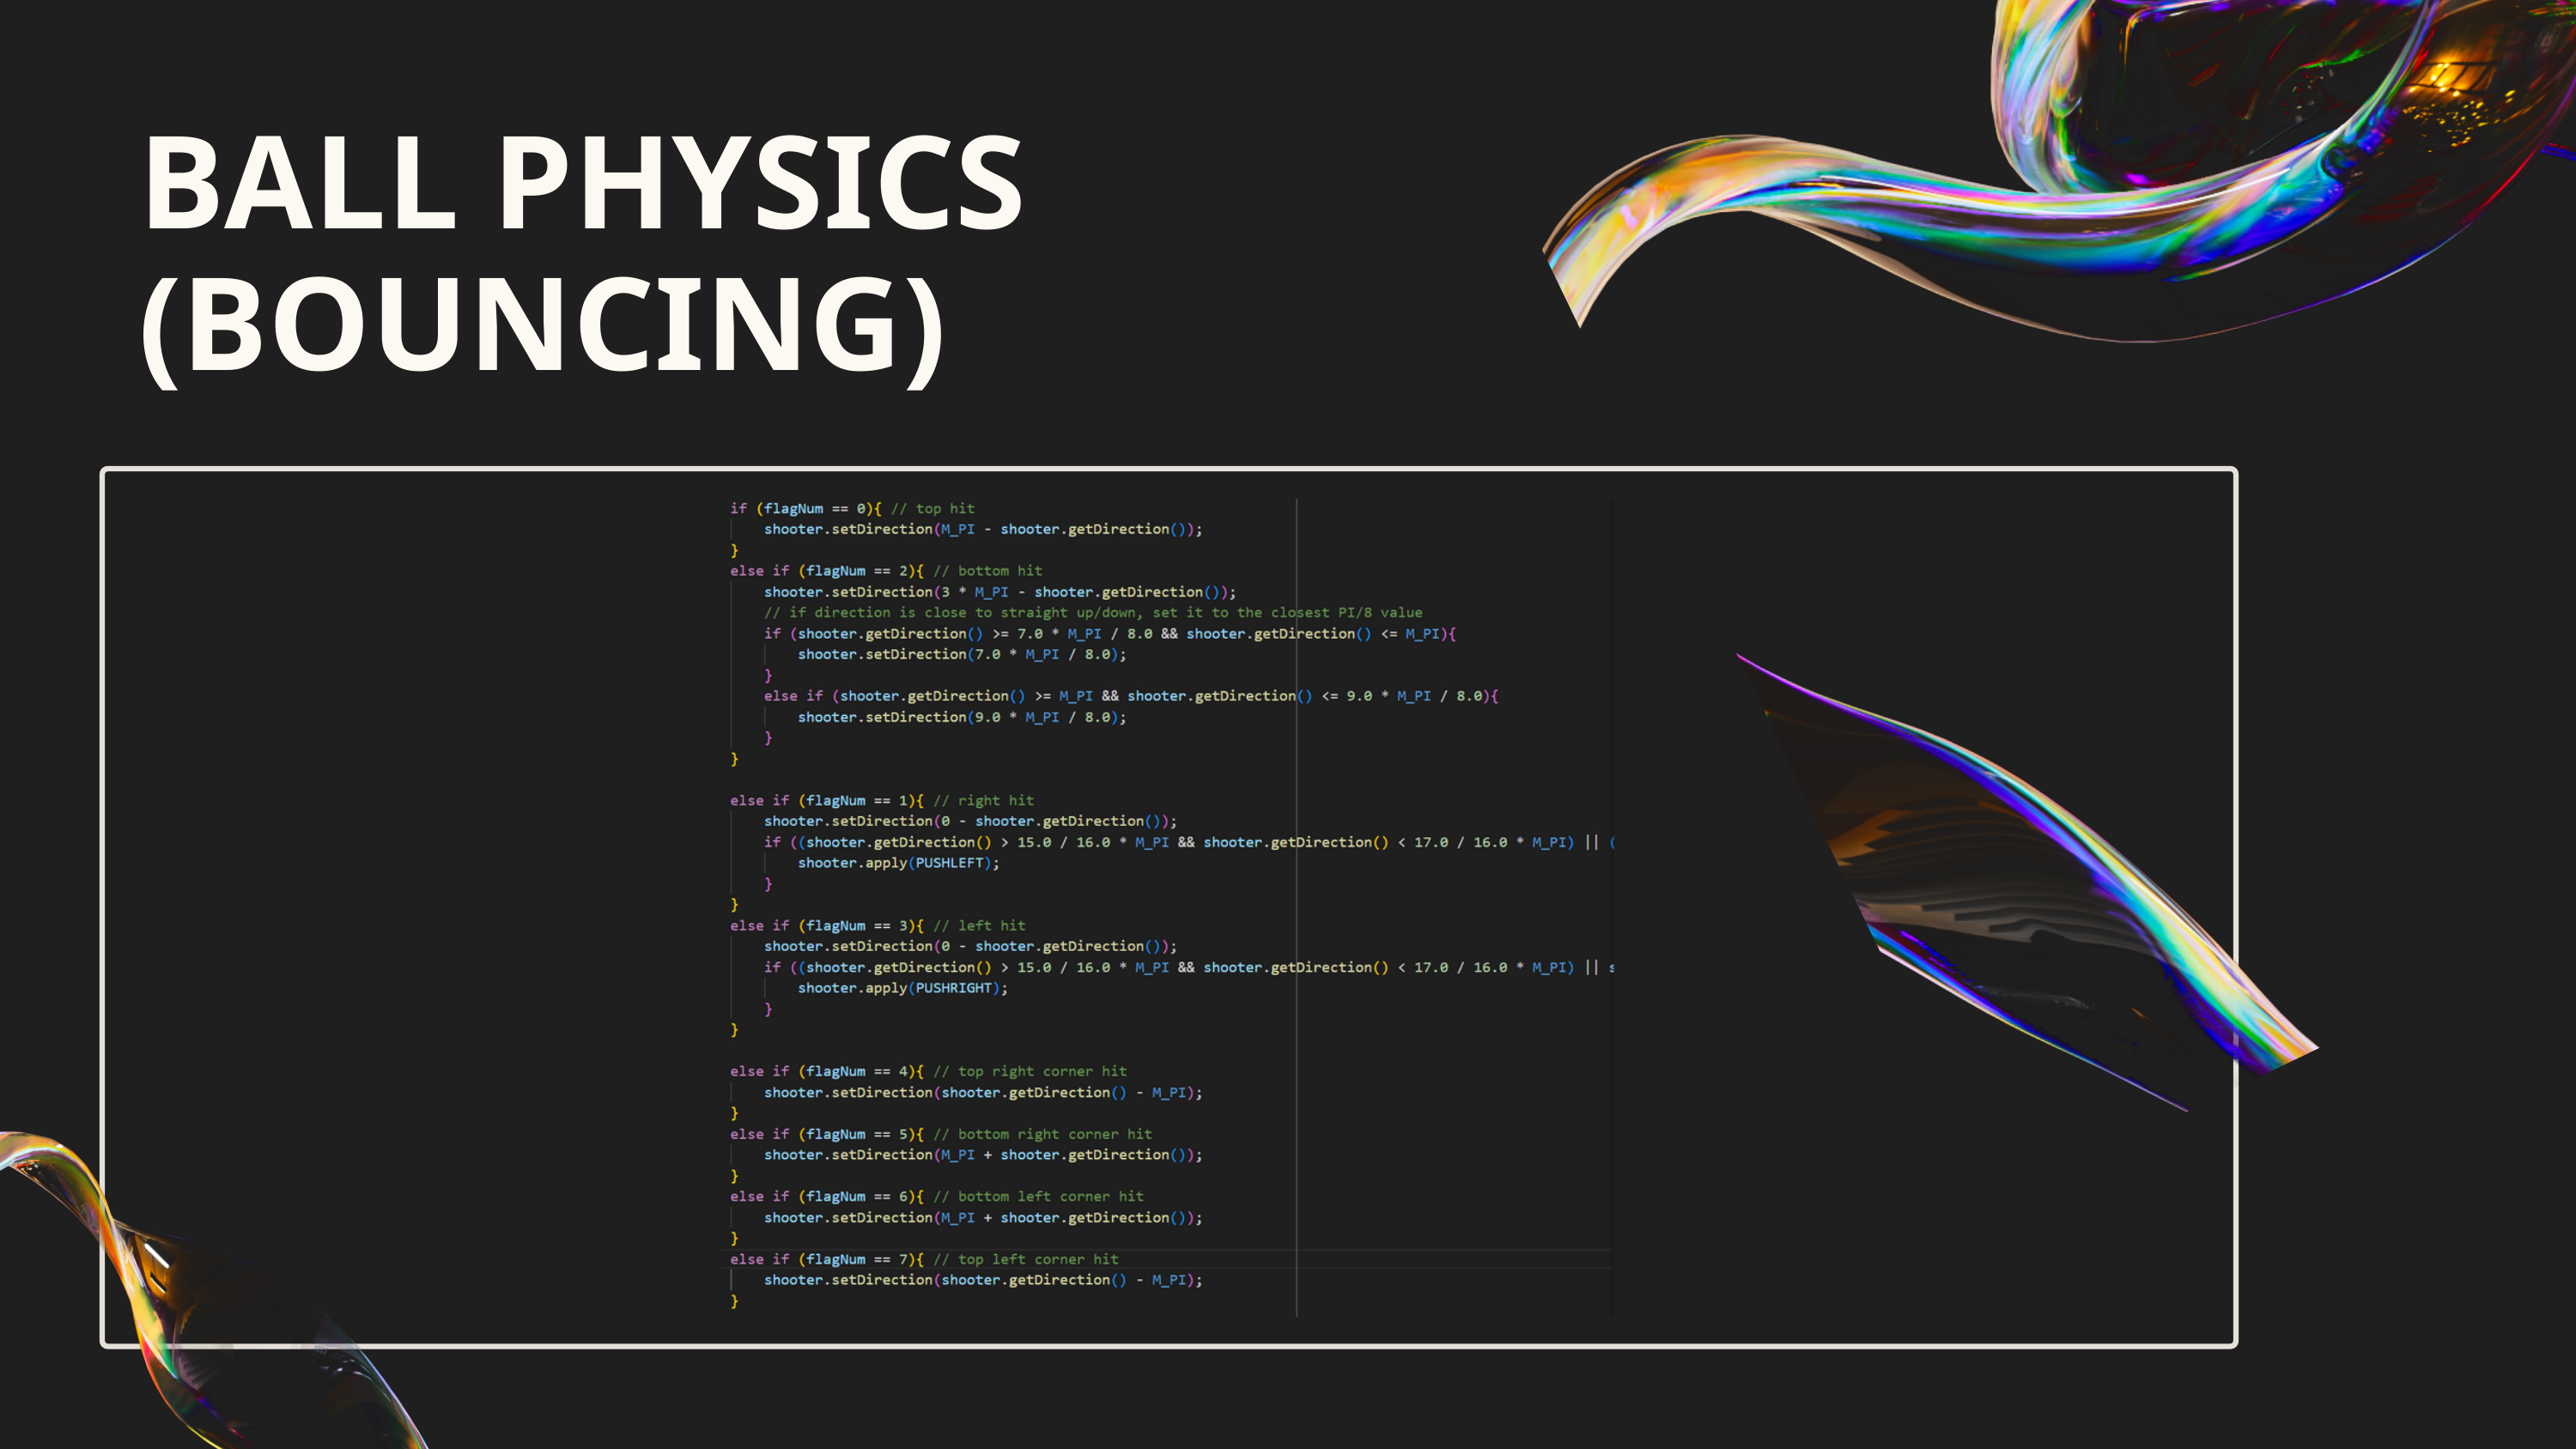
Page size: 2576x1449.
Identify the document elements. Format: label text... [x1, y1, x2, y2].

text_box [0, 1121, 507, 1449]
text_box BALL PHYSICS (BOUNCING) [138, 112, 1396, 397]
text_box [101, 468, 2237, 1347]
text_box [1498, 0, 2576, 1085]
